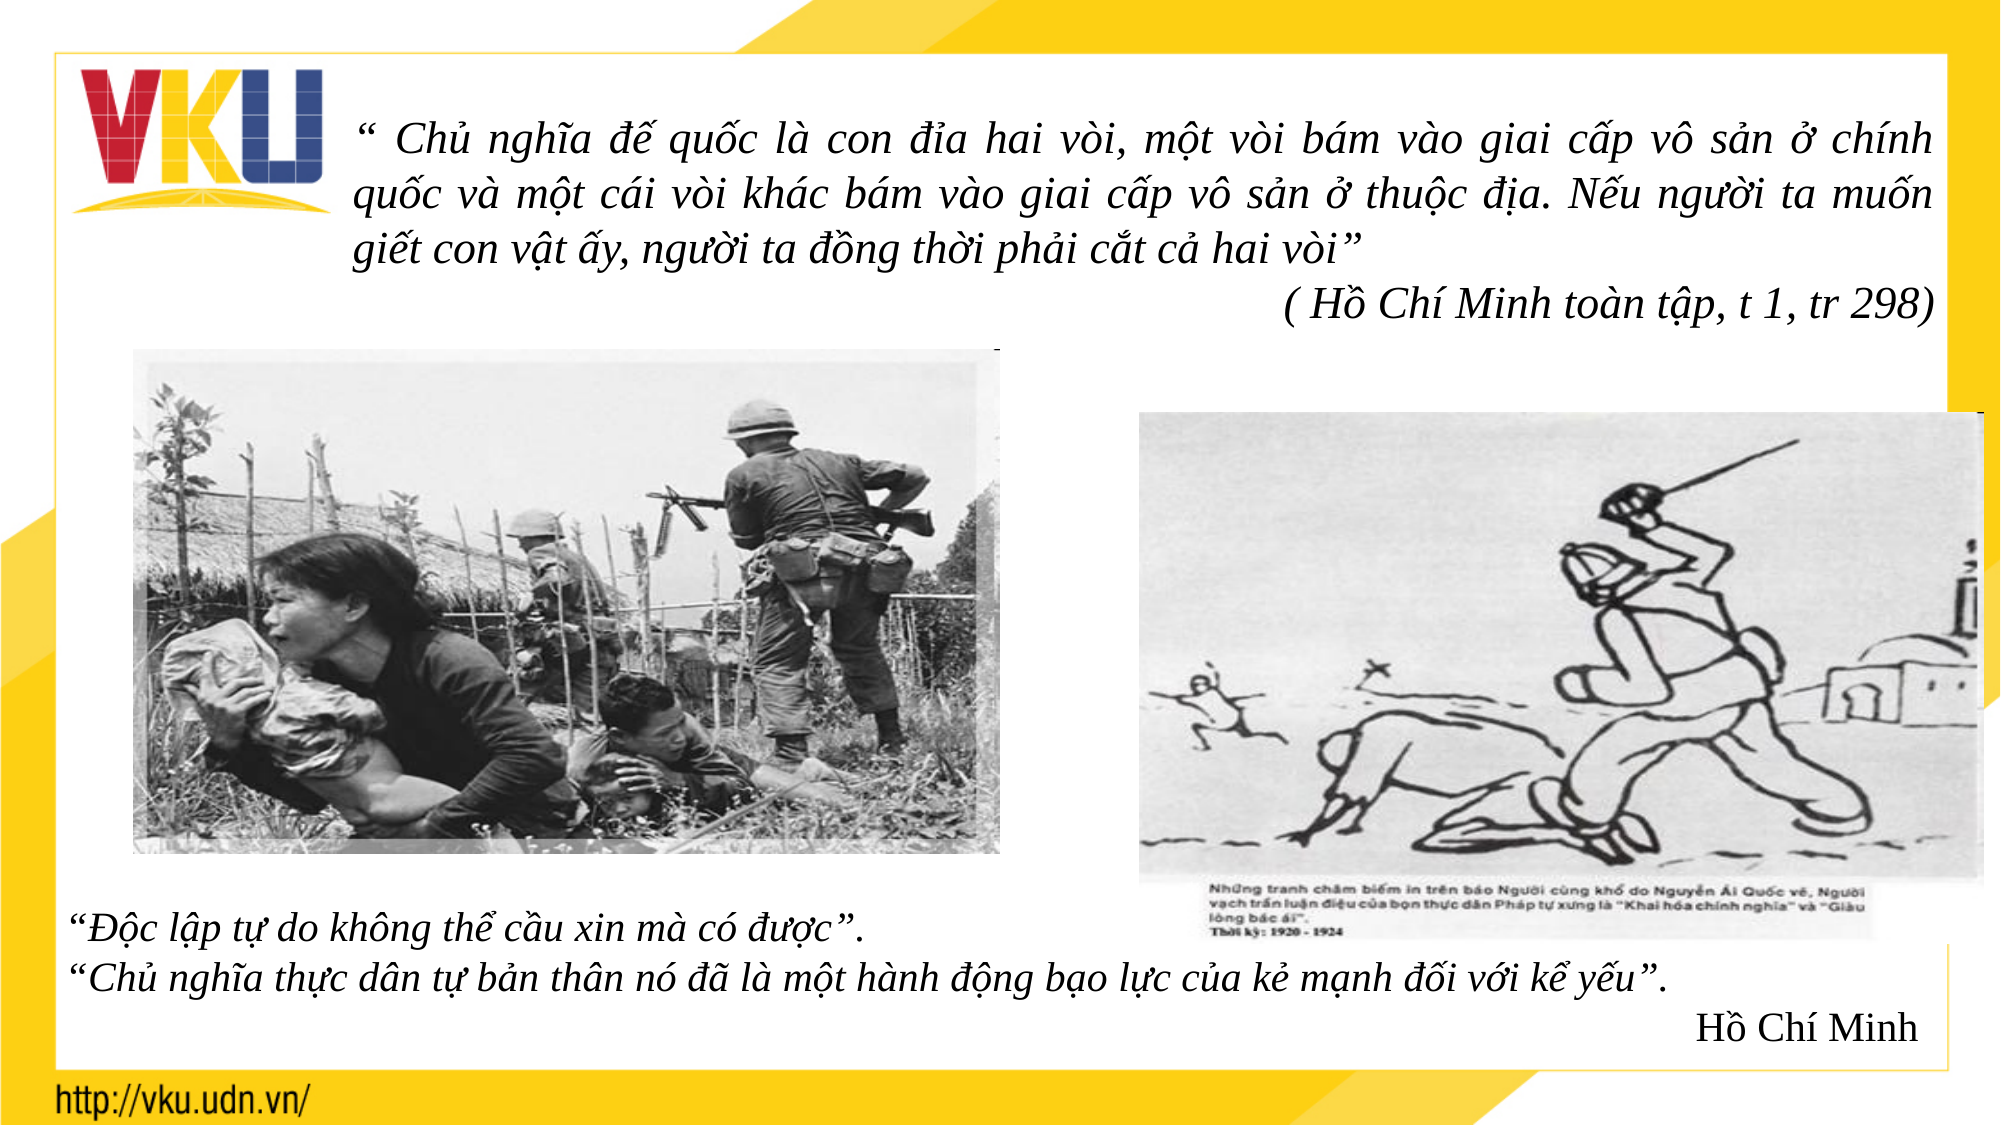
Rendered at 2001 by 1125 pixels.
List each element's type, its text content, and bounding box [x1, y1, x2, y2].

text_box “ Chủ nghĩa đế quốc là con đỉa hai vòi, một vòi bám vào giai cấp vô sản ở chính quốc và một cái vòi khác bám vào giai cấp vô sản ở thuộc địa. Nếu người ta muốn giết con vật ấy, người ta đồng thời phải cắt cả hai vòi” ( Hồ Chí Minh toàn tập, t 1, tr 298) [337, 100, 1950, 336]
picture [0, 0, 2001, 1125]
text_box “Độc lập tự do không thể cầu xin mà có được”. “Chủ nghĩa thực dân tự bản thân nó đã là một hành động bạo lực của kẻ mạnh đối với kể yếu”. Hồ Chí Minh [50, 892, 1934, 1057]
